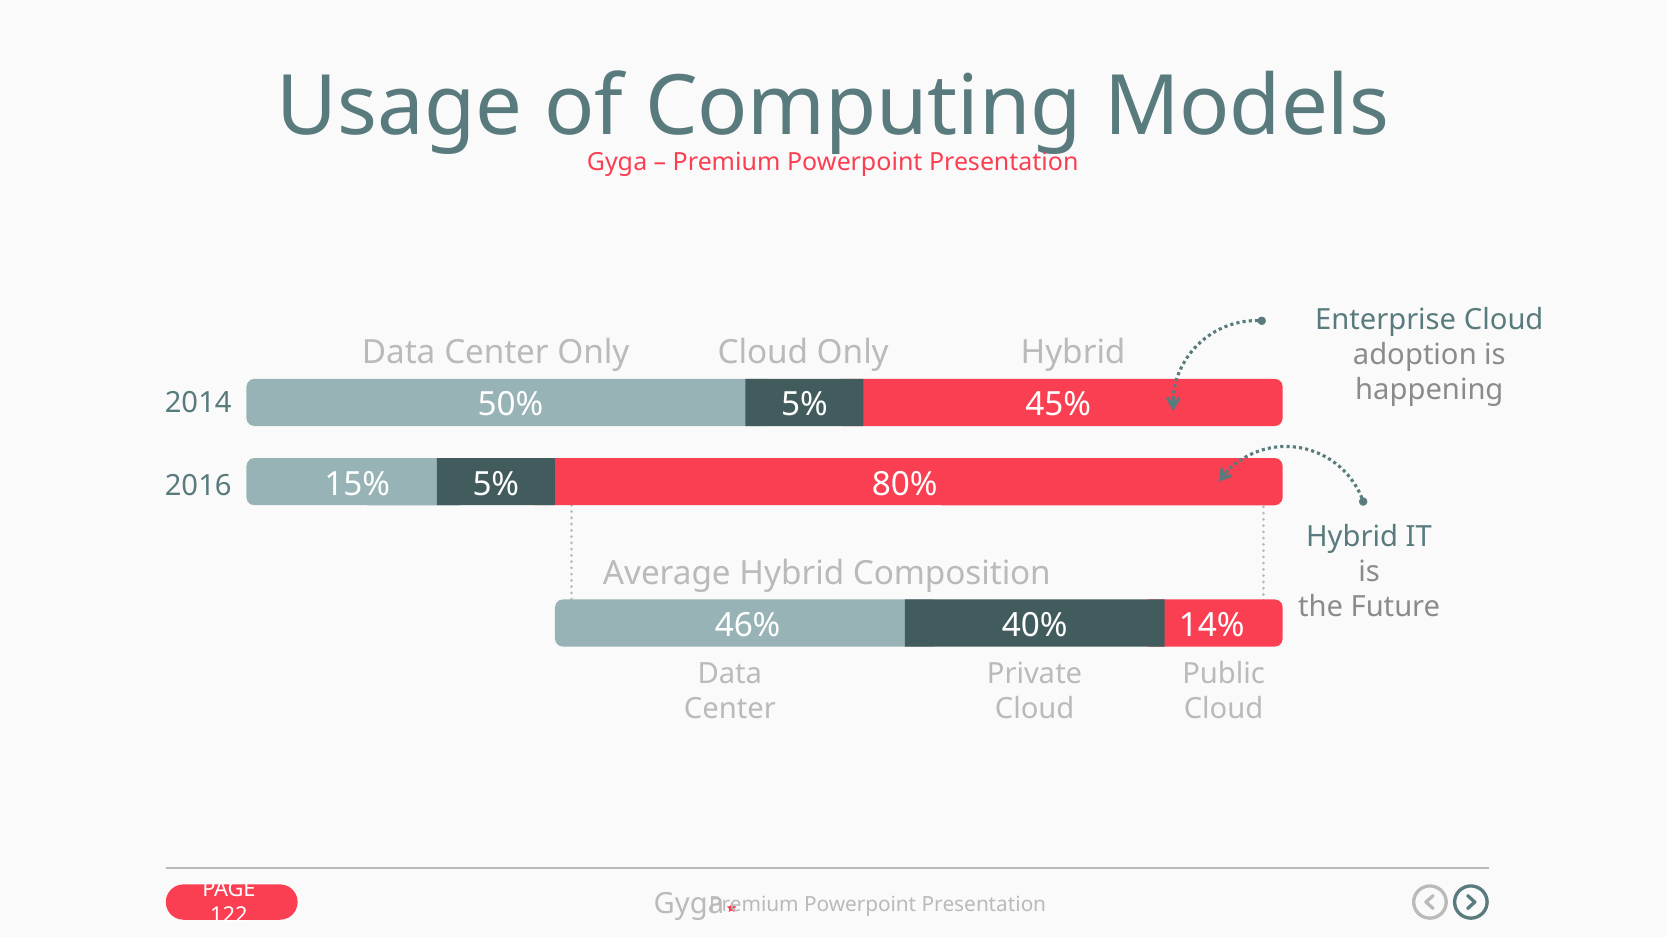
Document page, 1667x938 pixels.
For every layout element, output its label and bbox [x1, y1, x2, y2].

text_box [148, 444, 1459, 732]
list [0, 43, 1667, 185]
text_box [148, 293, 1596, 429]
